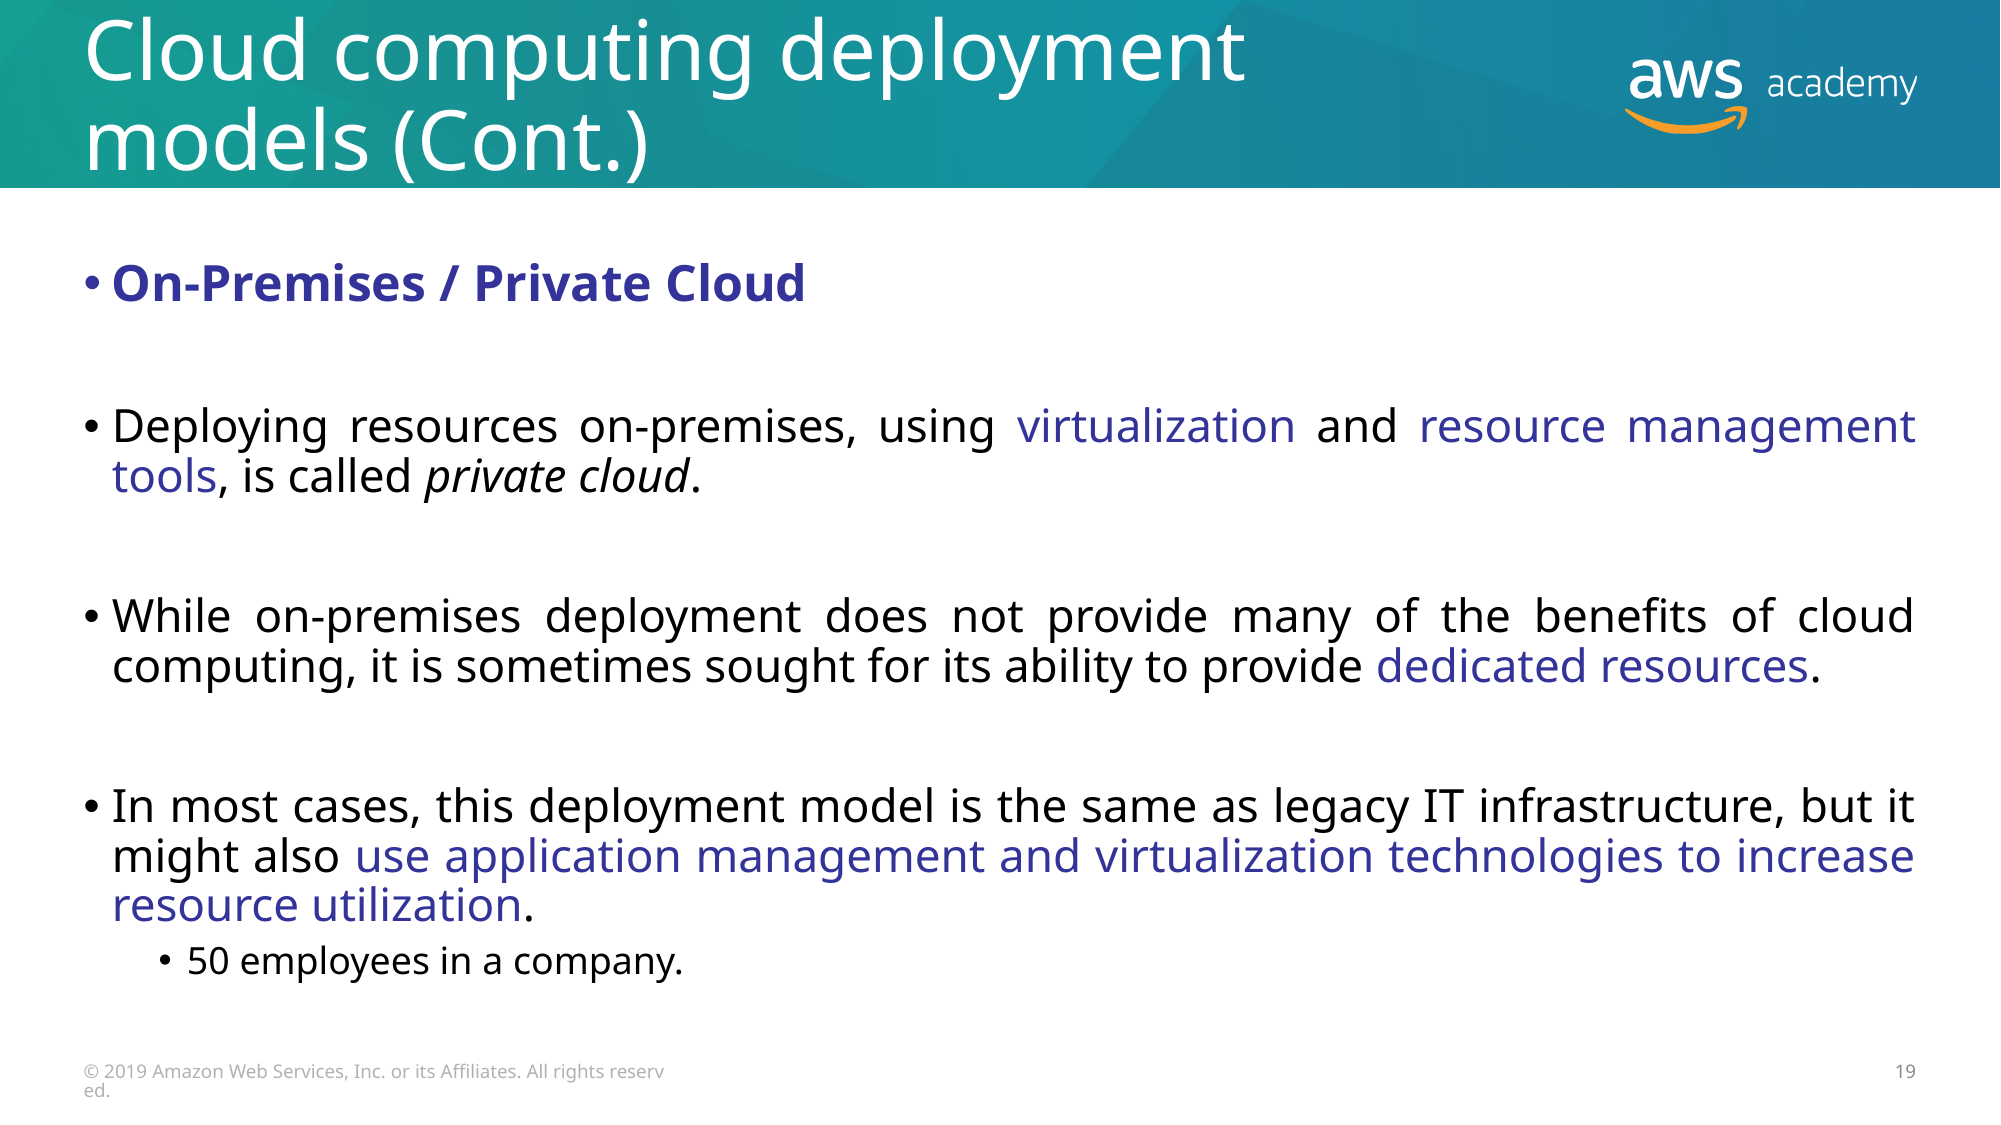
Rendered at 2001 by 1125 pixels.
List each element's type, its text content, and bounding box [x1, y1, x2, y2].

slide_number 19 [1481, 1042, 1932, 1103]
picture [0, 0, 2000, 188]
list On-Premises / Private Cloud Deploying resources on-premises, using virtualization and resource management tools, is called private cloud. While on-premises deployment does not provide many of the benefits of cloud computing, it is sometimes sought for its ability to provide dedicated resources. In most cases, this deployment model is the same as legacy IT infrastructure, but it might also use application management and virtualization technologies to increase resource utilization. 50 employees in a company. [68, 250, 1932, 1014]
footer © 2019 Amazon Web Services, Inc. or its Affiliates. All rights reserved. [68, 1042, 682, 1103]
title Cloud computing deployment models (Cont.) [68, 59, 1551, 138]
